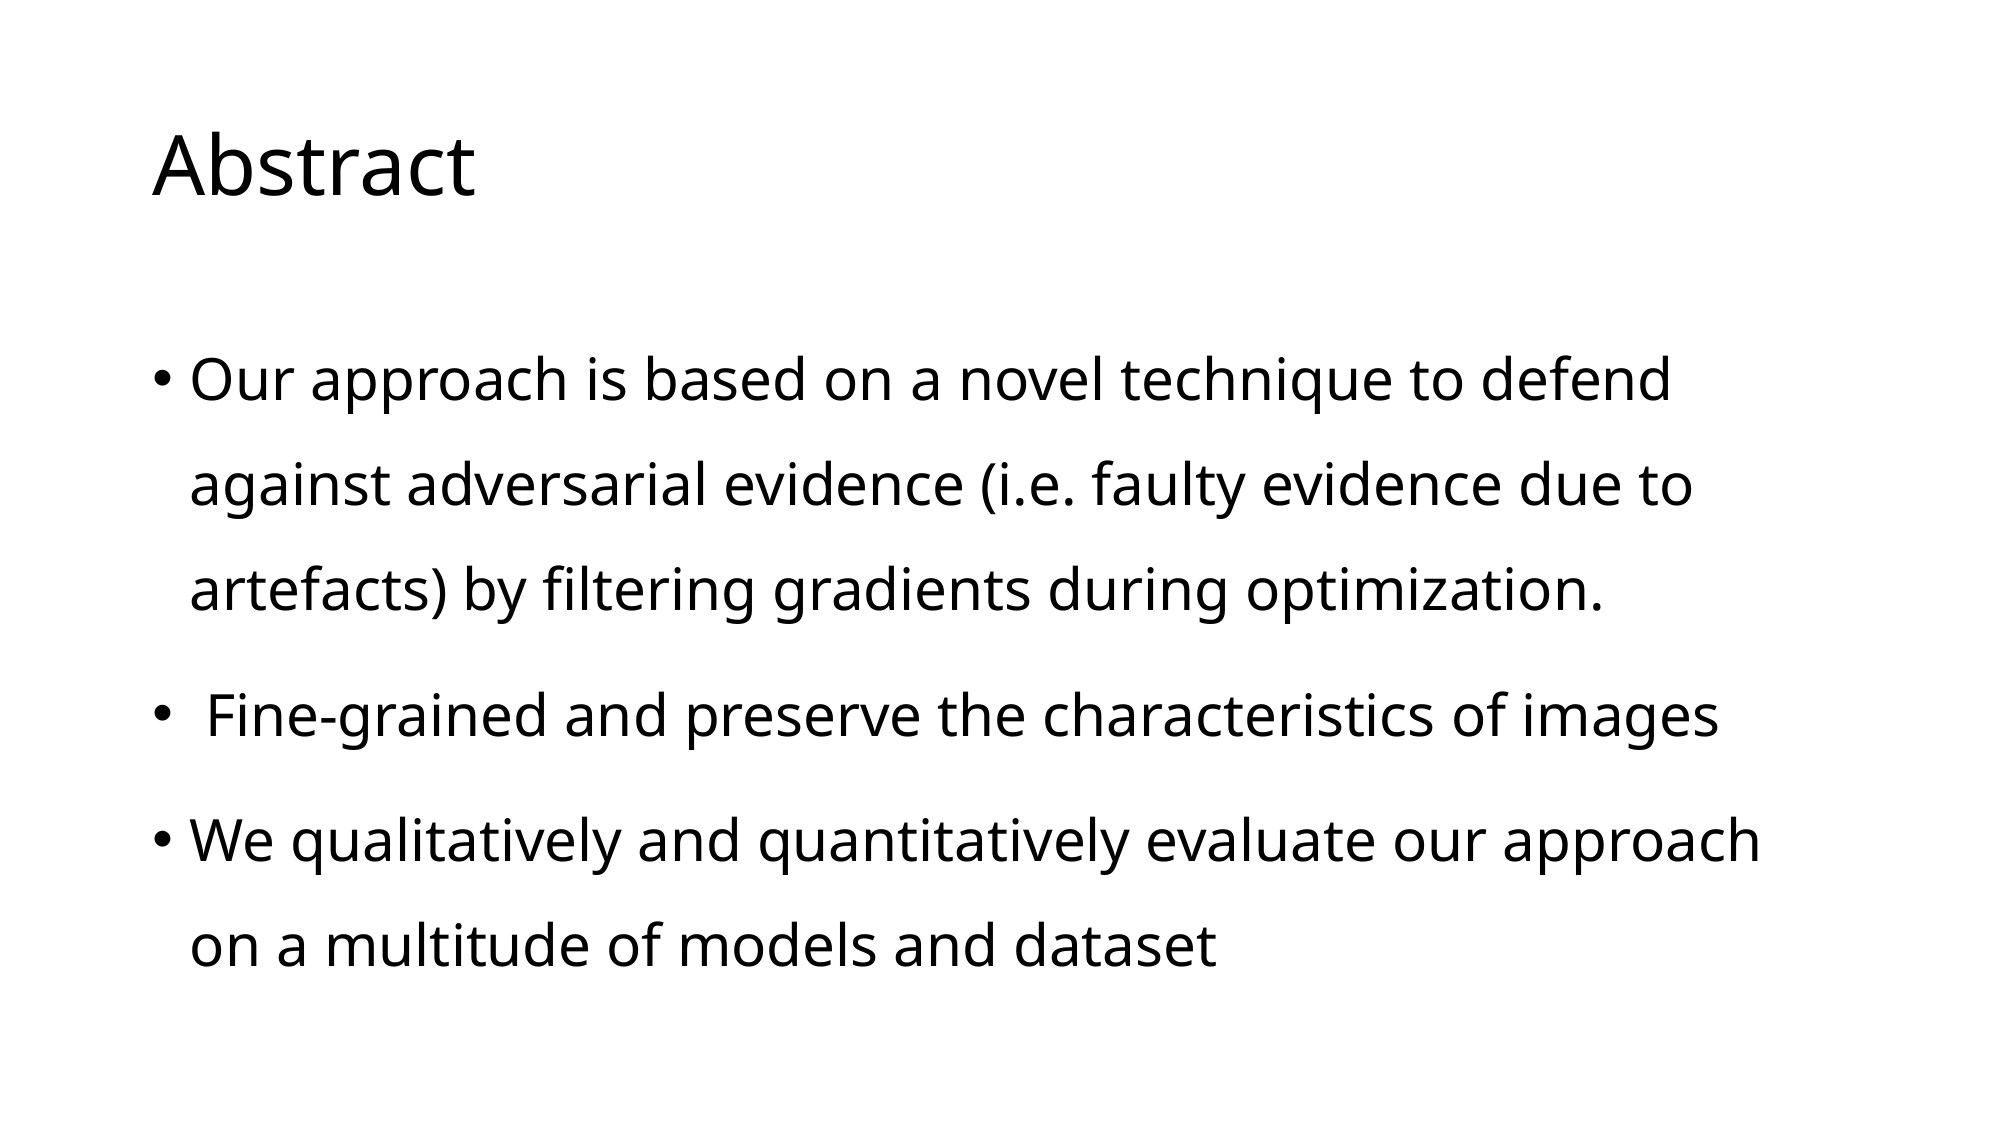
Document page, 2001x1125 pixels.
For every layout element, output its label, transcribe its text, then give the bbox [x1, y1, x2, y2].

title Abstract [137, 59, 1863, 278]
list Our approach is based on a novel technique to defend against adversarial evidence (i.e. faulty evidence due to artefacts) by filtering gradients during optimization. Fine-grained and preserve the characteristics of images We qualitatively and quantitatively evaluate our approach on a multitude of models and dataset [137, 299, 1863, 1014]
